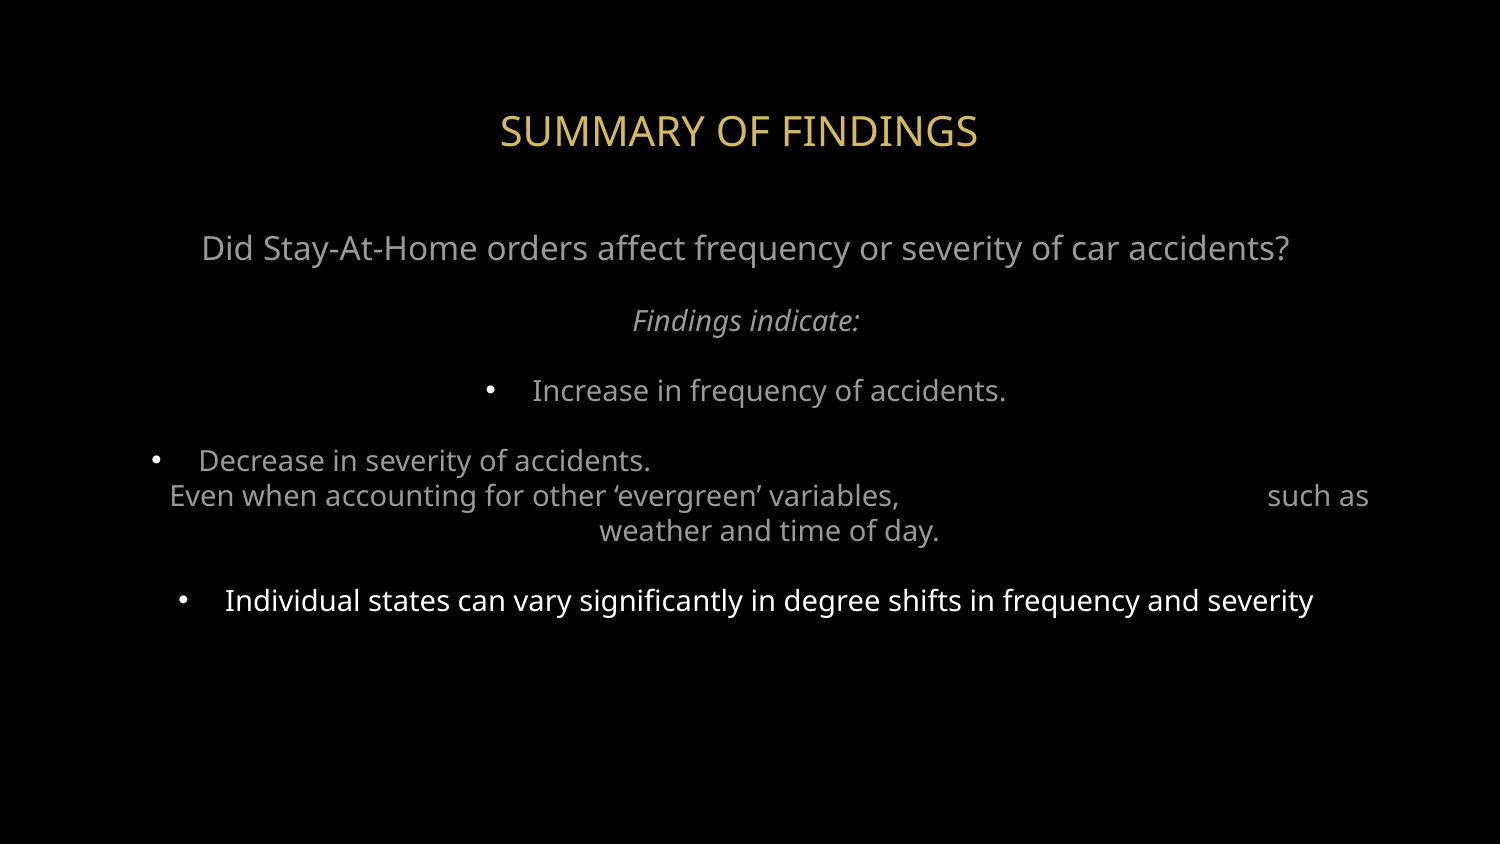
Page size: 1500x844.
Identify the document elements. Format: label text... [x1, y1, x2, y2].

title SUMMARY OF FINDINGS [86, 86, 1393, 170]
subtitle Did Stay-At-Home orders affect frequency or severity of car accidents? Findings indicate: Increase in frequency of accidents. Decrease in severity of accidents. Even when accounting for other ‘evergreen’ variables, such as weather and time of day. Individual states can vary significantly in degree shifts in frequency and severity [100, 212, 1393, 758]
